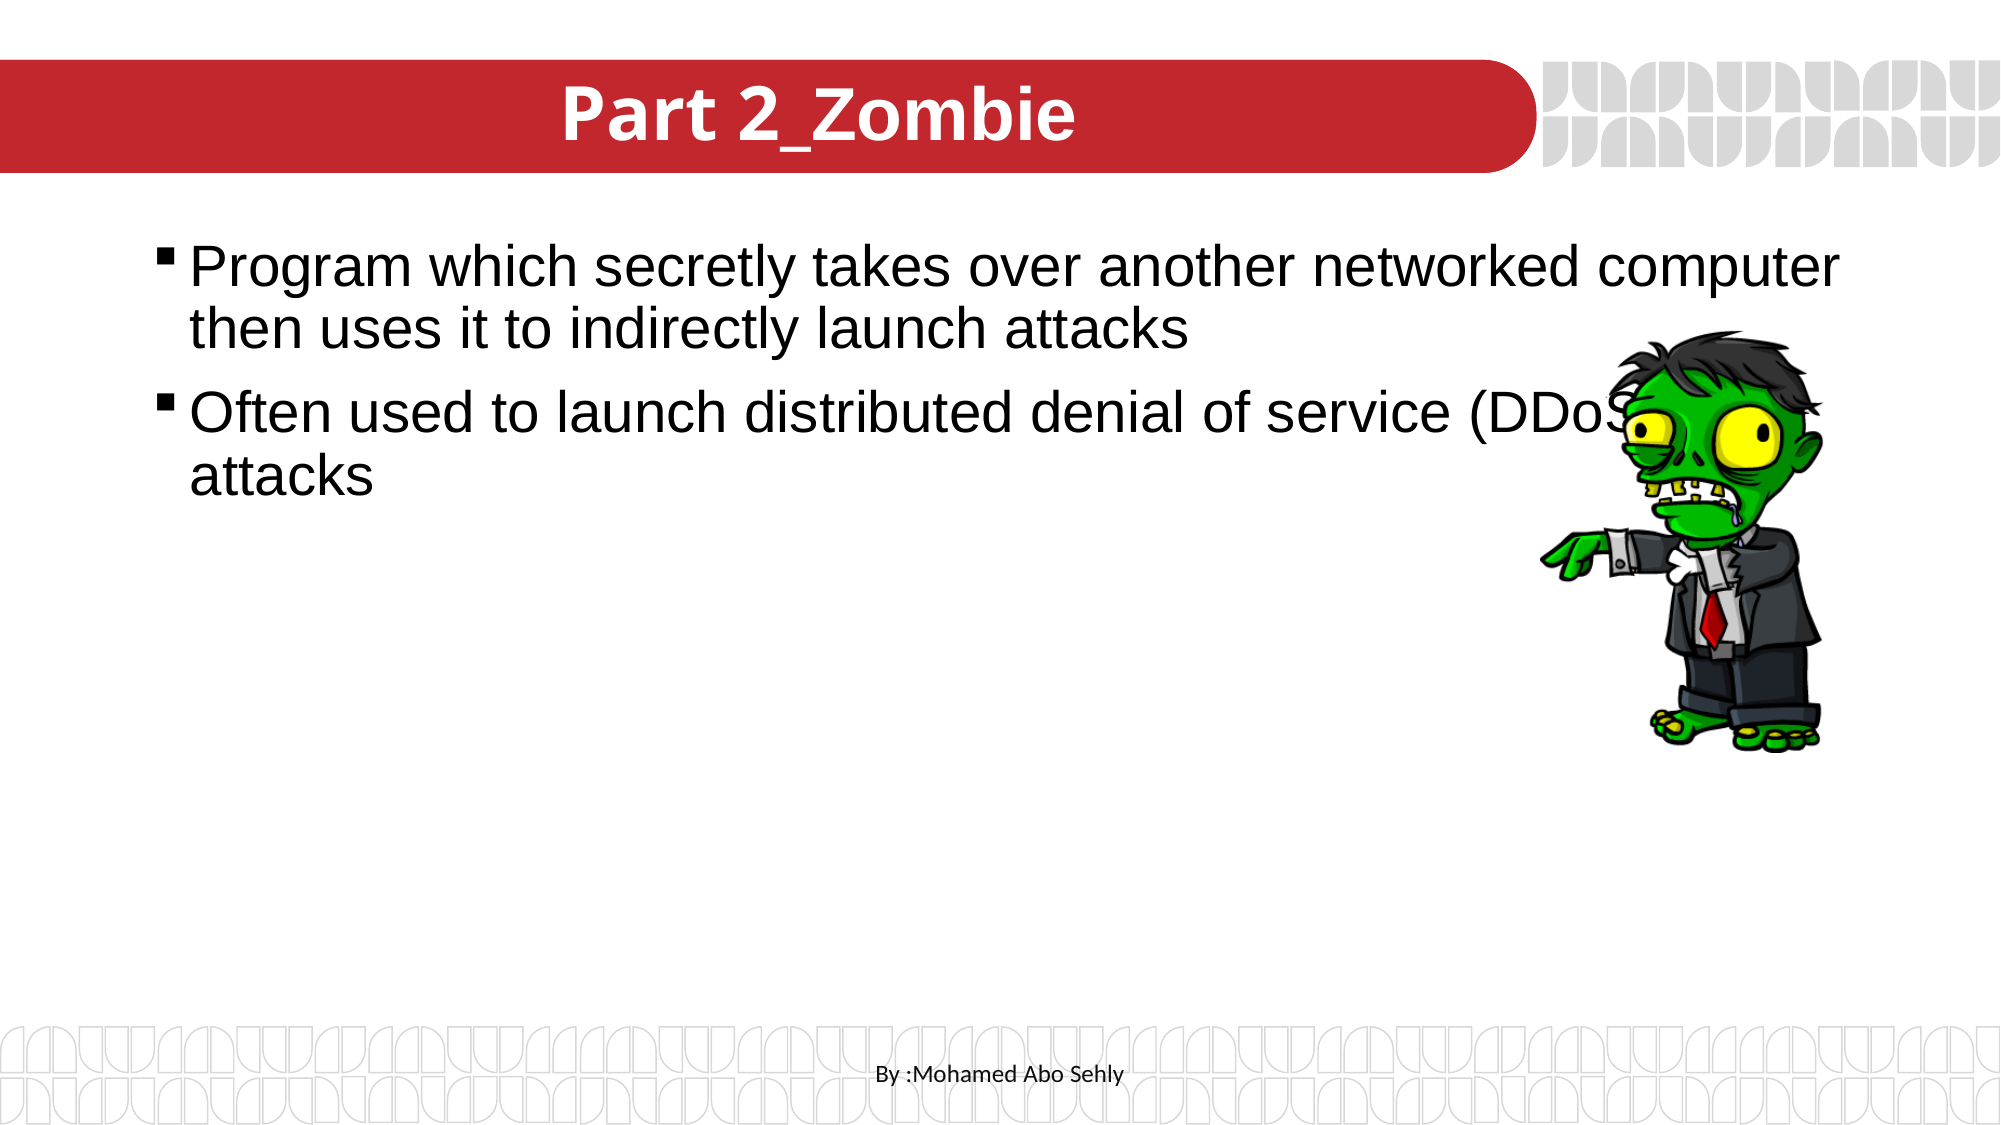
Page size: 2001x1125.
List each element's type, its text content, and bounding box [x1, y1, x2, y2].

footer By :Mohamed Abo Sehly [662, 1042, 1338, 1103]
slide_number [1412, 1042, 1863, 1103]
title Part 2_Zombie [130, 59, 1507, 173]
list Program which secretly takes over another networked computer then uses it to indirectly launch attacks Often used to launch distributed denial of service (DDoS) attacks [137, 228, 1863, 1014]
picture [1540, 226, 1858, 753]
